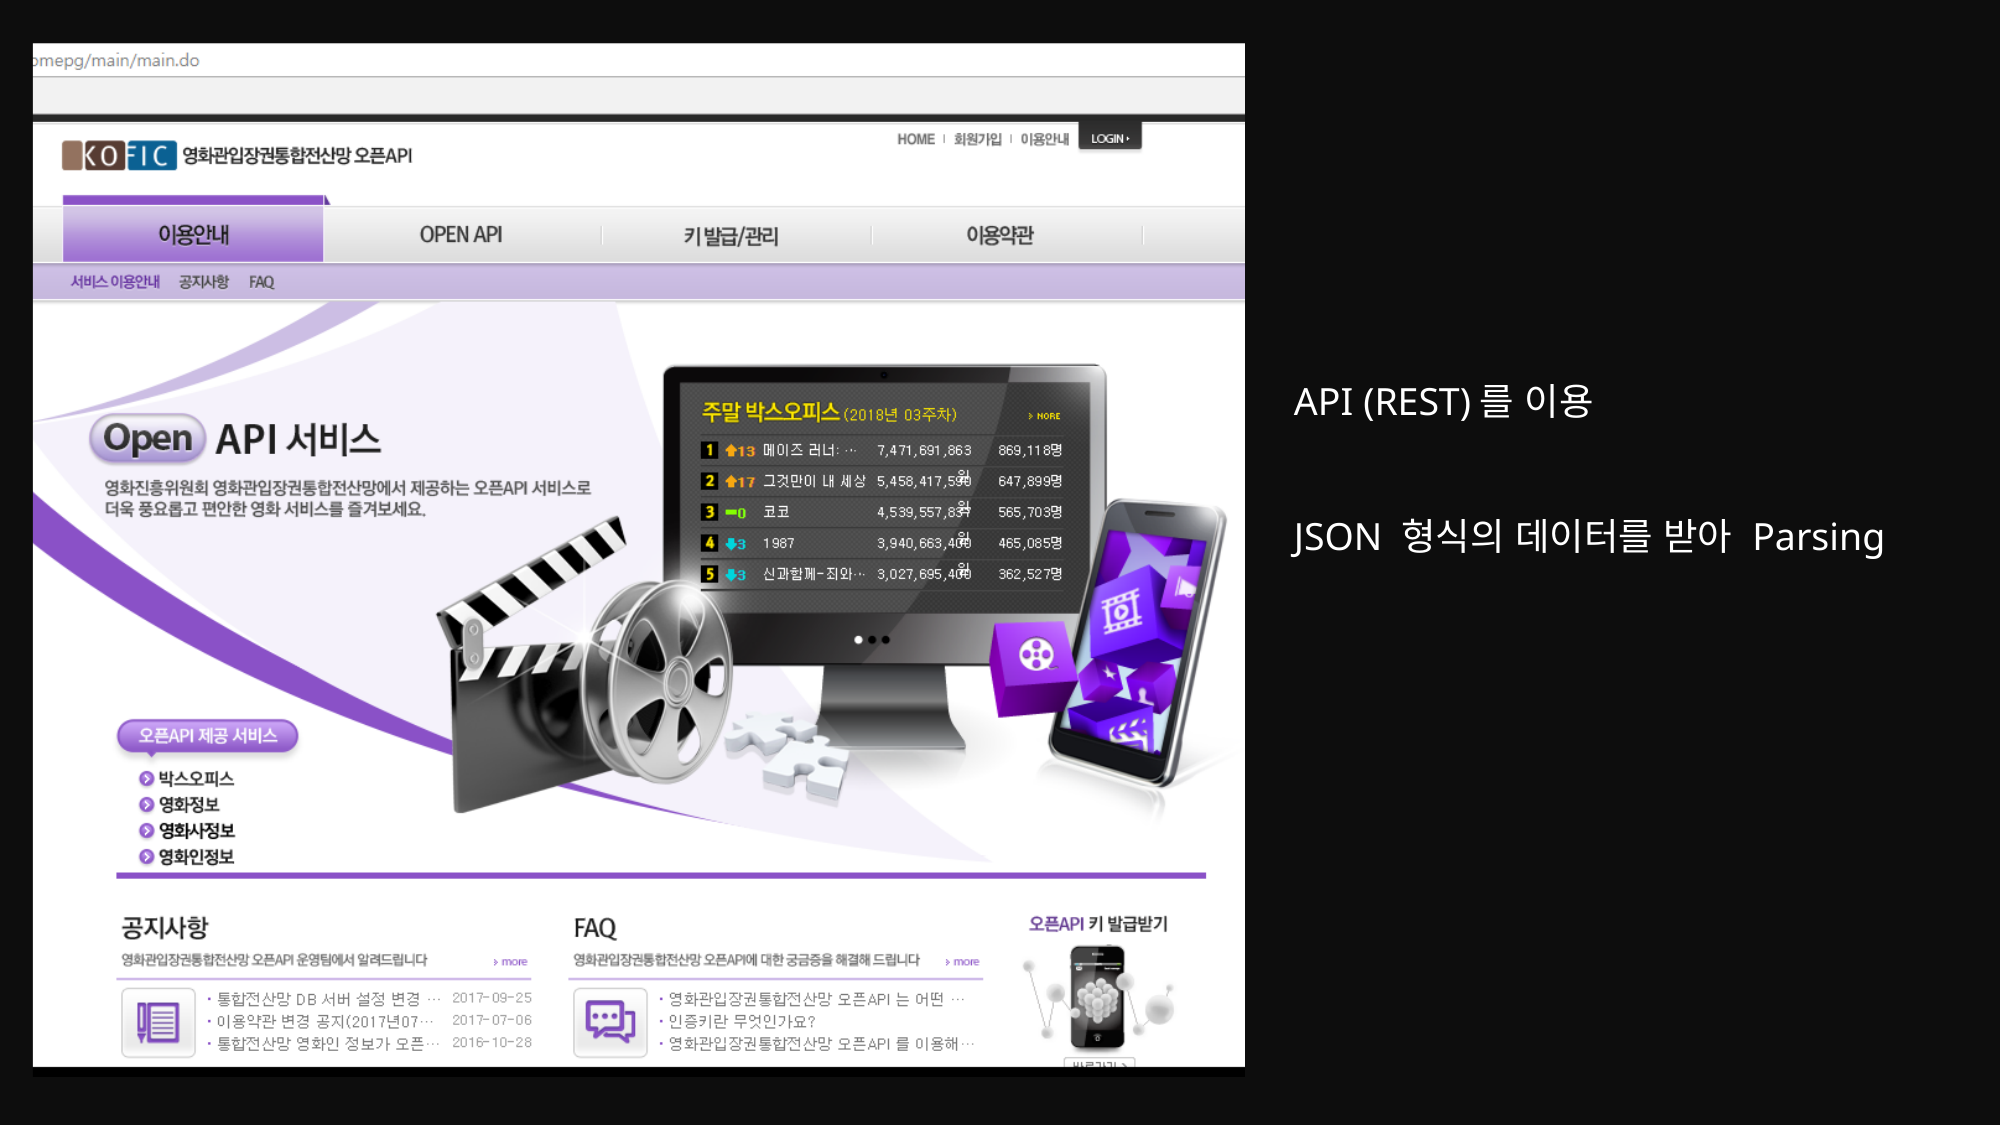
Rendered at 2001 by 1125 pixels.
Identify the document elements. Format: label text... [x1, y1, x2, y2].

text_box API (REST)를 이용 JSON 형식의 데이터를 받아 Parsing [1279, 348, 2000, 566]
picture [32, 43, 1245, 1077]
